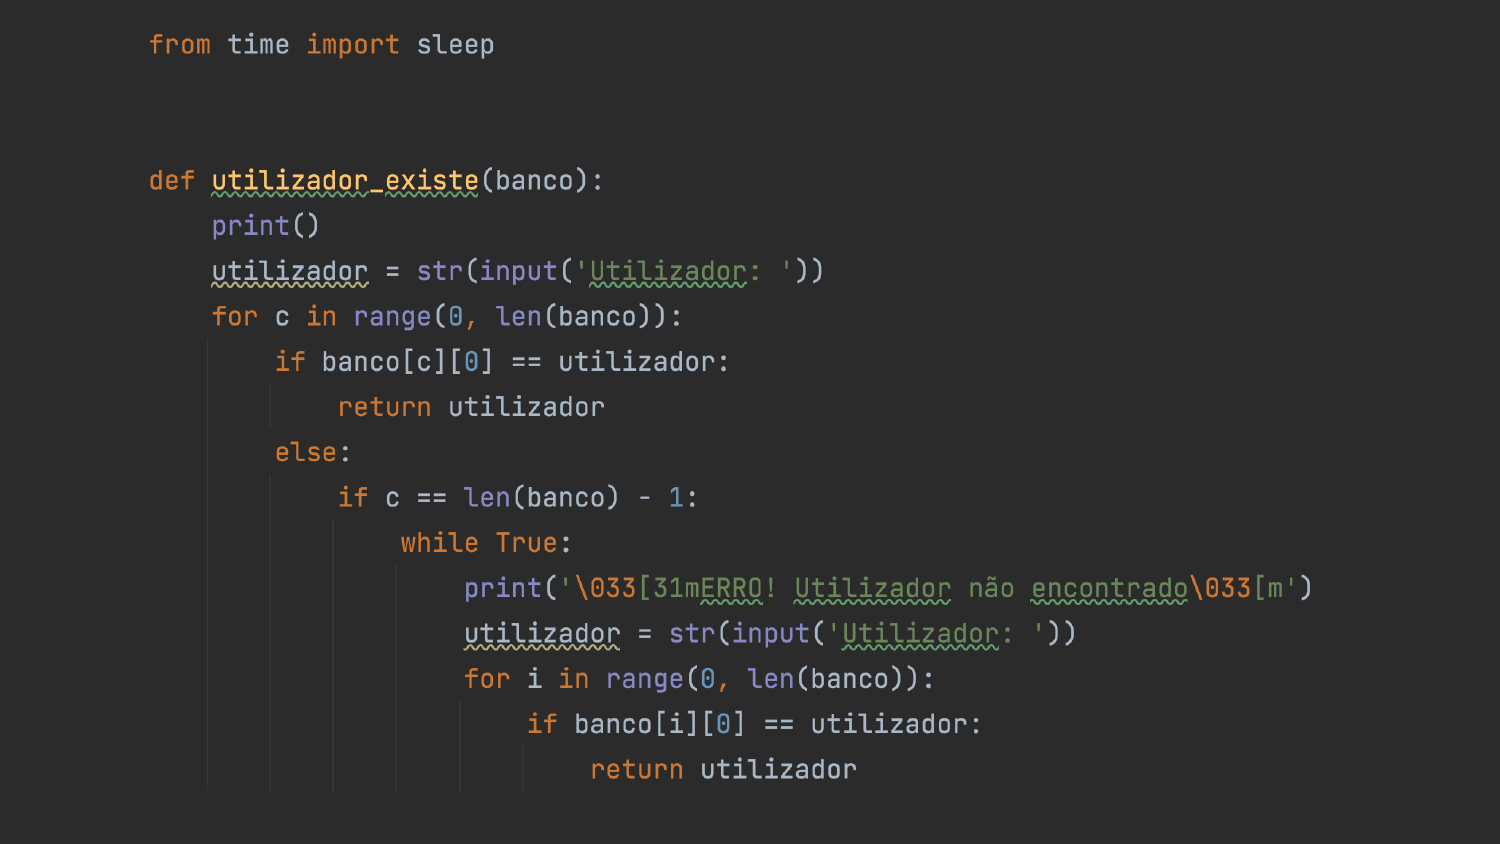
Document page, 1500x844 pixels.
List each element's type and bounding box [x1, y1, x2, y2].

picture [144, 24, 1355, 819]
